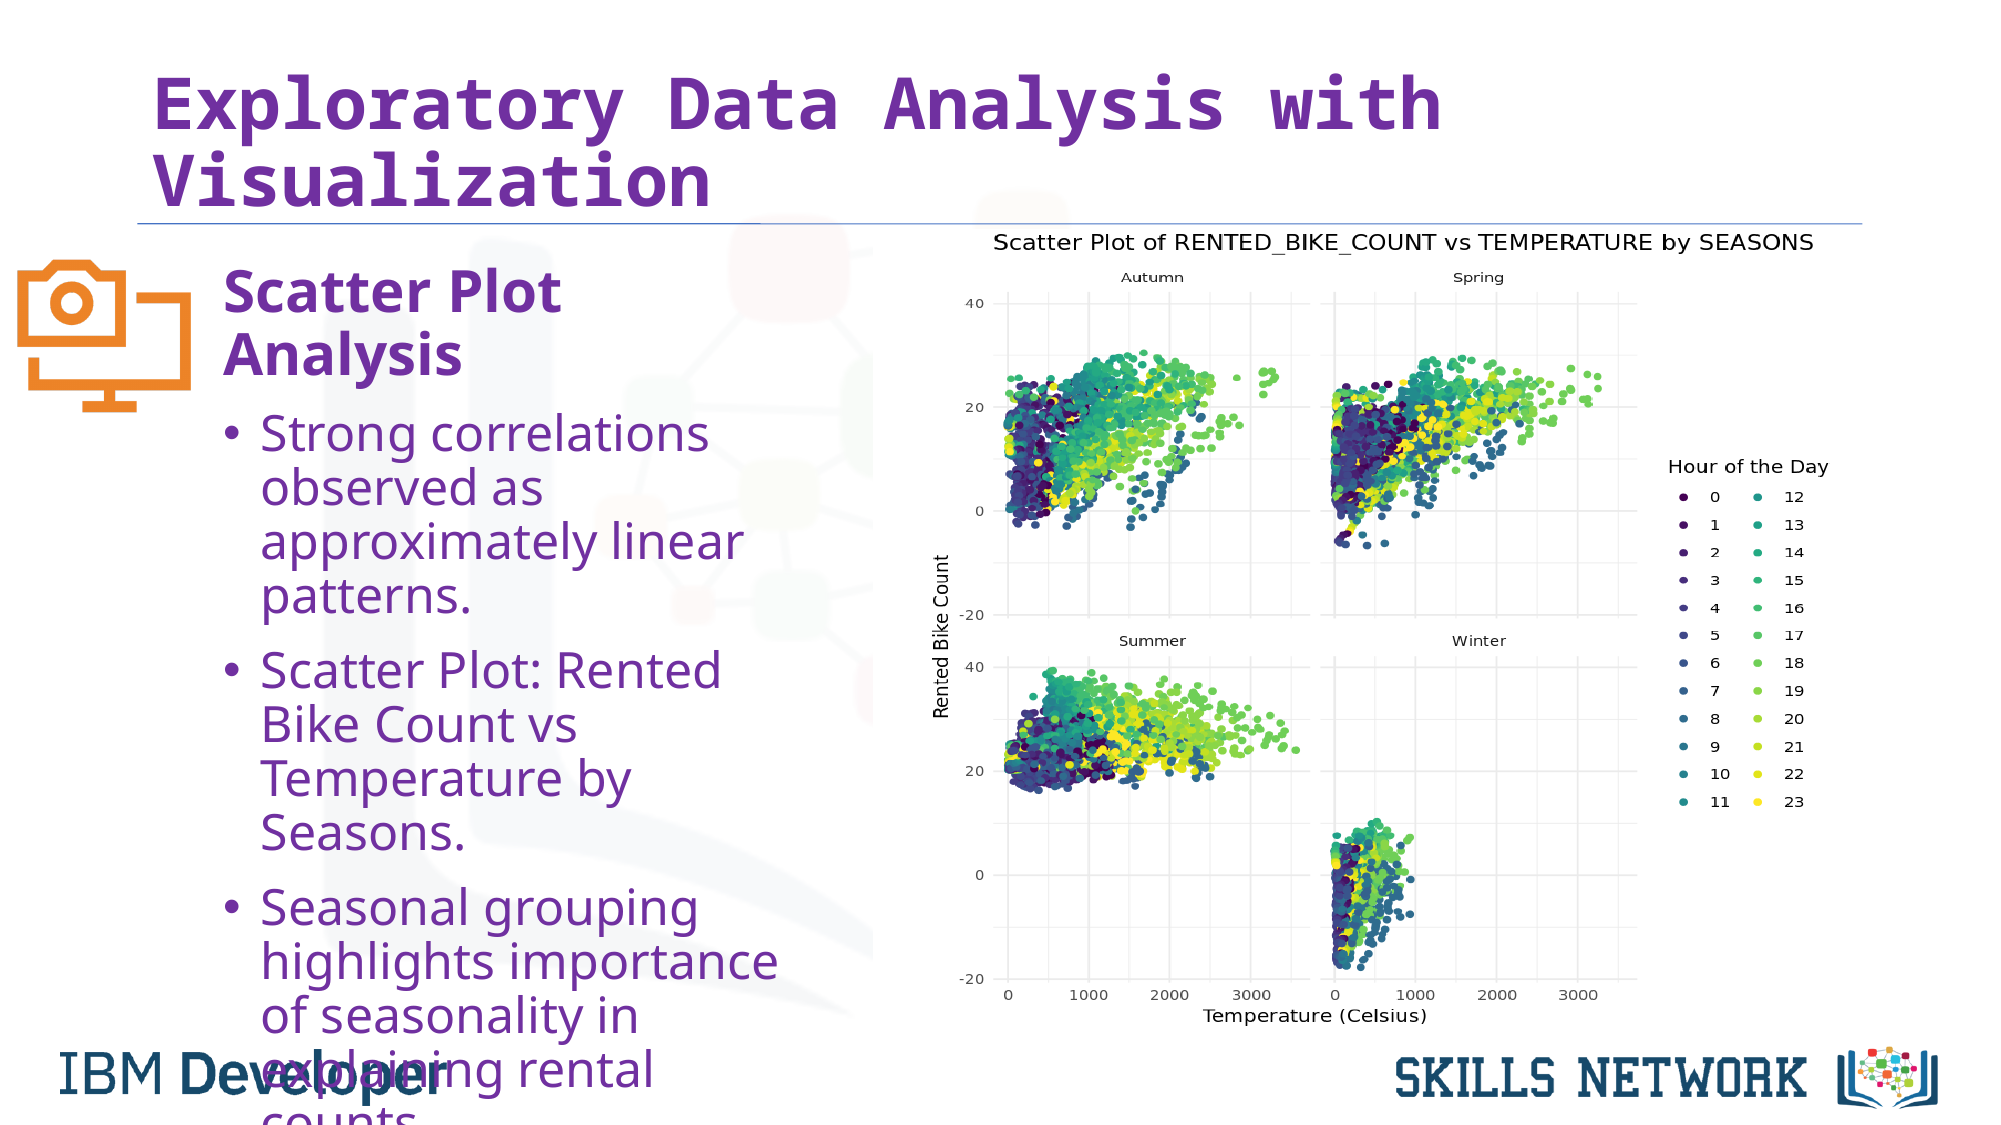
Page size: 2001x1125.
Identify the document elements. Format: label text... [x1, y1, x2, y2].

picture [55, 1045, 459, 1108]
picture [1390, 1045, 1945, 1111]
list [873, 229, 1850, 1035]
title Exploratory Data Analysis with Visualization [137, 59, 1863, 230]
text_box Scatter Plot Analysis Strong correlations observed as approximately linear patterns. Scatter Plot: Rented Bike Count vs Temperature by Seasons. Seasonal grouping highlights importance of seasonality in explaining rental counts. [208, 254, 830, 1018]
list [0, 229, 208, 438]
